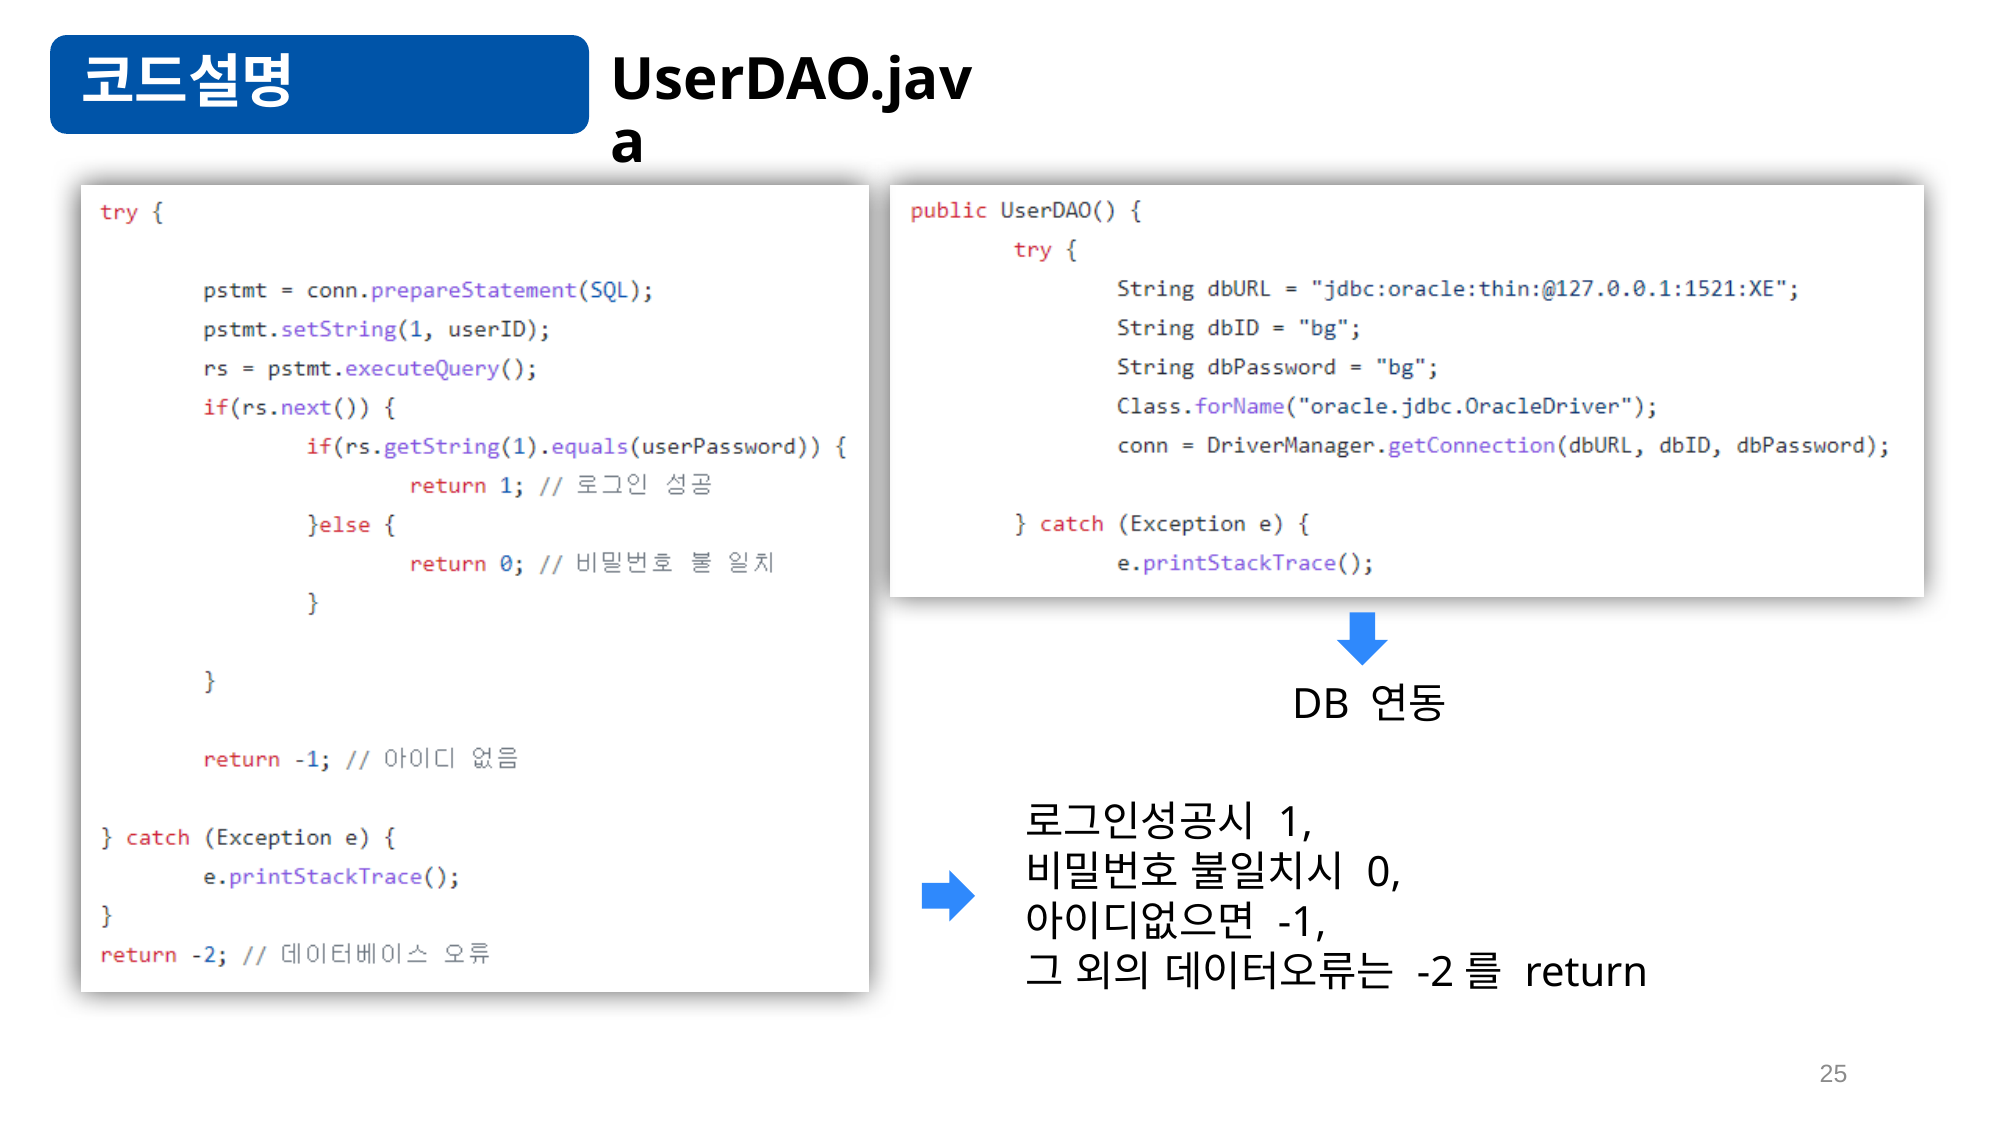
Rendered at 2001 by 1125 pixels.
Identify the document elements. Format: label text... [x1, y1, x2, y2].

text_box 로그인성공시 1, 비밀번호 불일치시 0, 아이디없으면 -1, 그 외의 데이터오류는 -2를 return [1010, 787, 1664, 1003]
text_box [50, 35, 589, 134]
text_box DB 연동 [1277, 669, 1463, 735]
picture [80, 185, 869, 992]
text_box UserDAO.java [610, 48, 975, 175]
picture [890, 185, 1924, 597]
text_box [920, 867, 977, 924]
text_box [1334, 611, 1391, 667]
slide_number 25 [1412, 1042, 1863, 1103]
